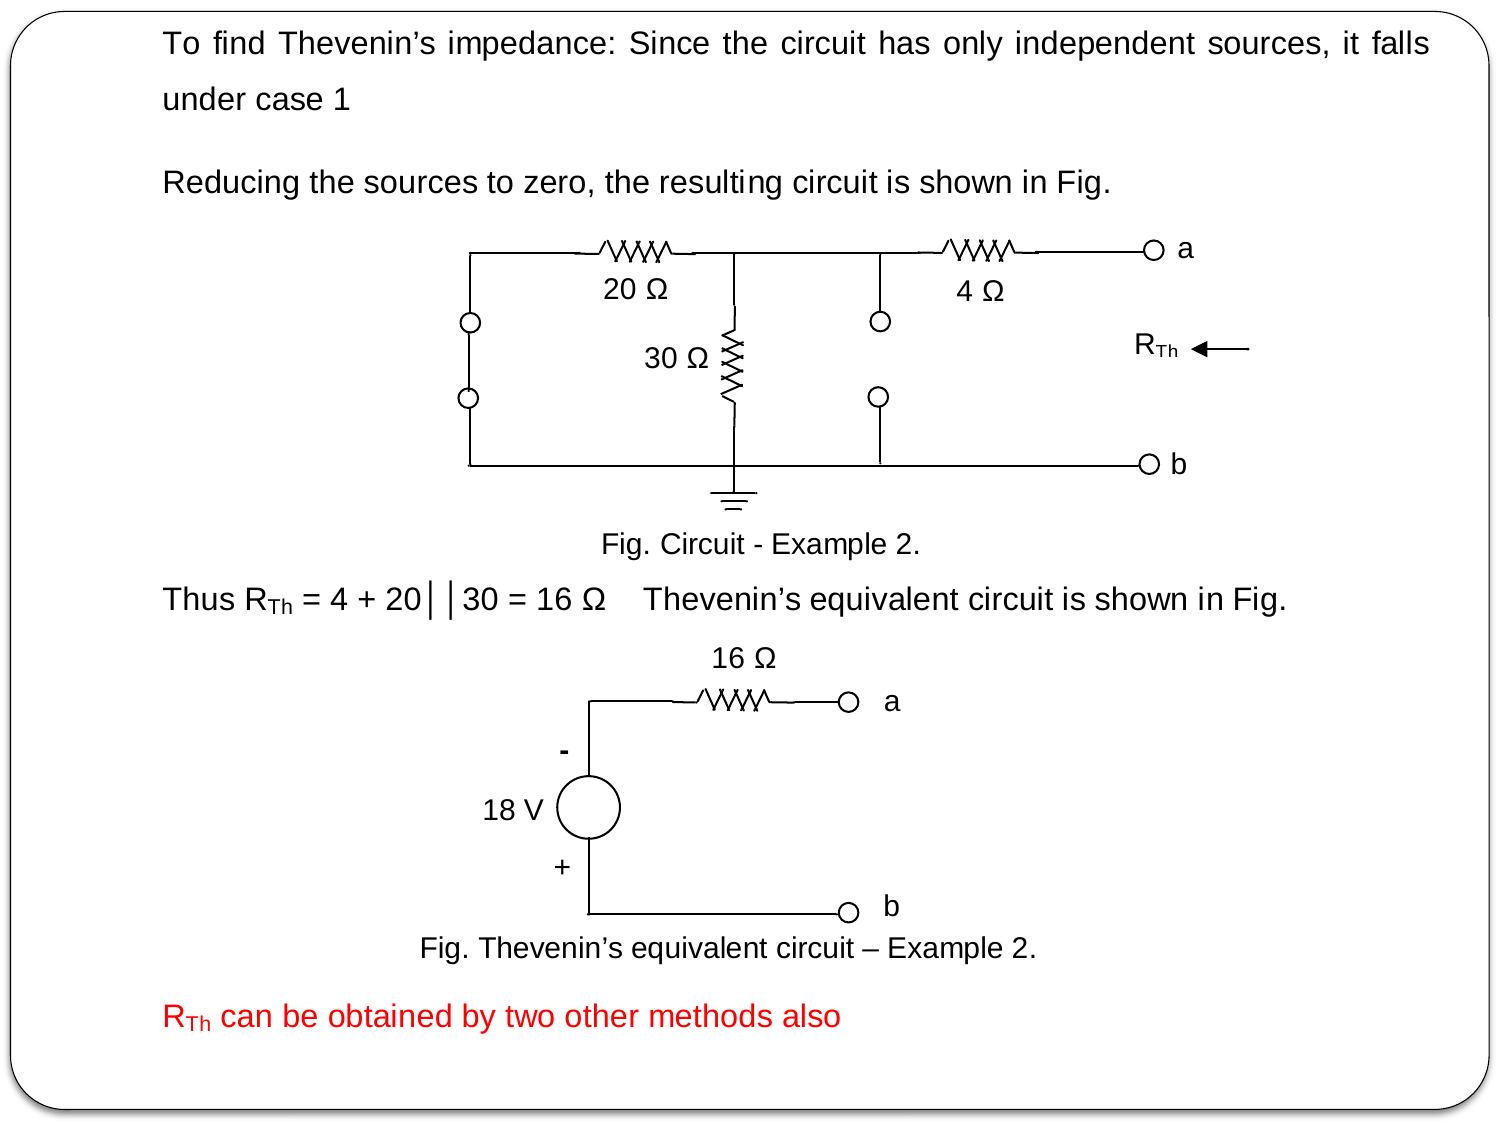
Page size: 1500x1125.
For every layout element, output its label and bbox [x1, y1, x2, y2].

text_box [161, 24, 1432, 1071]
